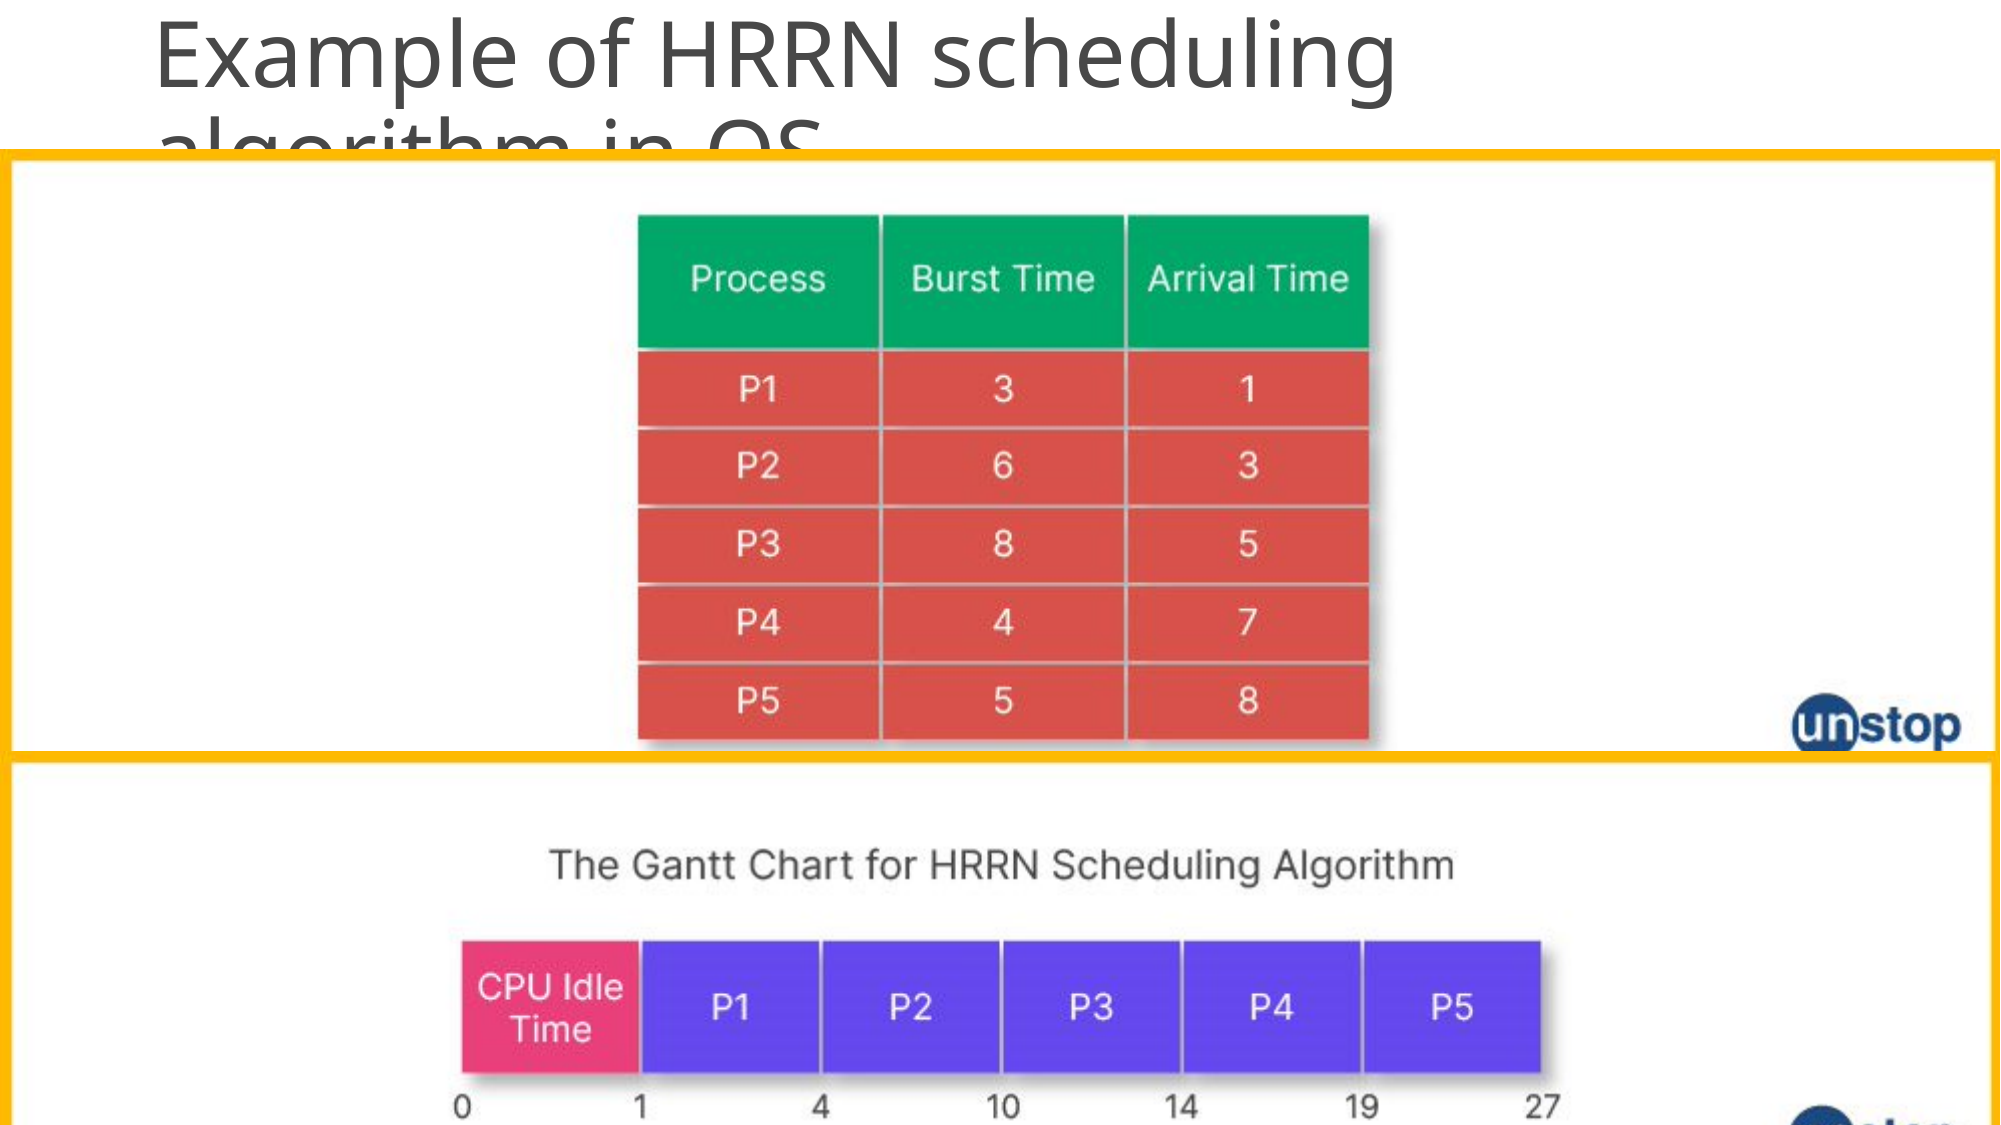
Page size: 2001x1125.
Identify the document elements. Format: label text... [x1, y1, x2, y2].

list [0, 149, 2000, 751]
picture [0, 751, 2000, 1125]
title Example of HRRN scheduling algorithm in OS- [137, 0, 1863, 149]
